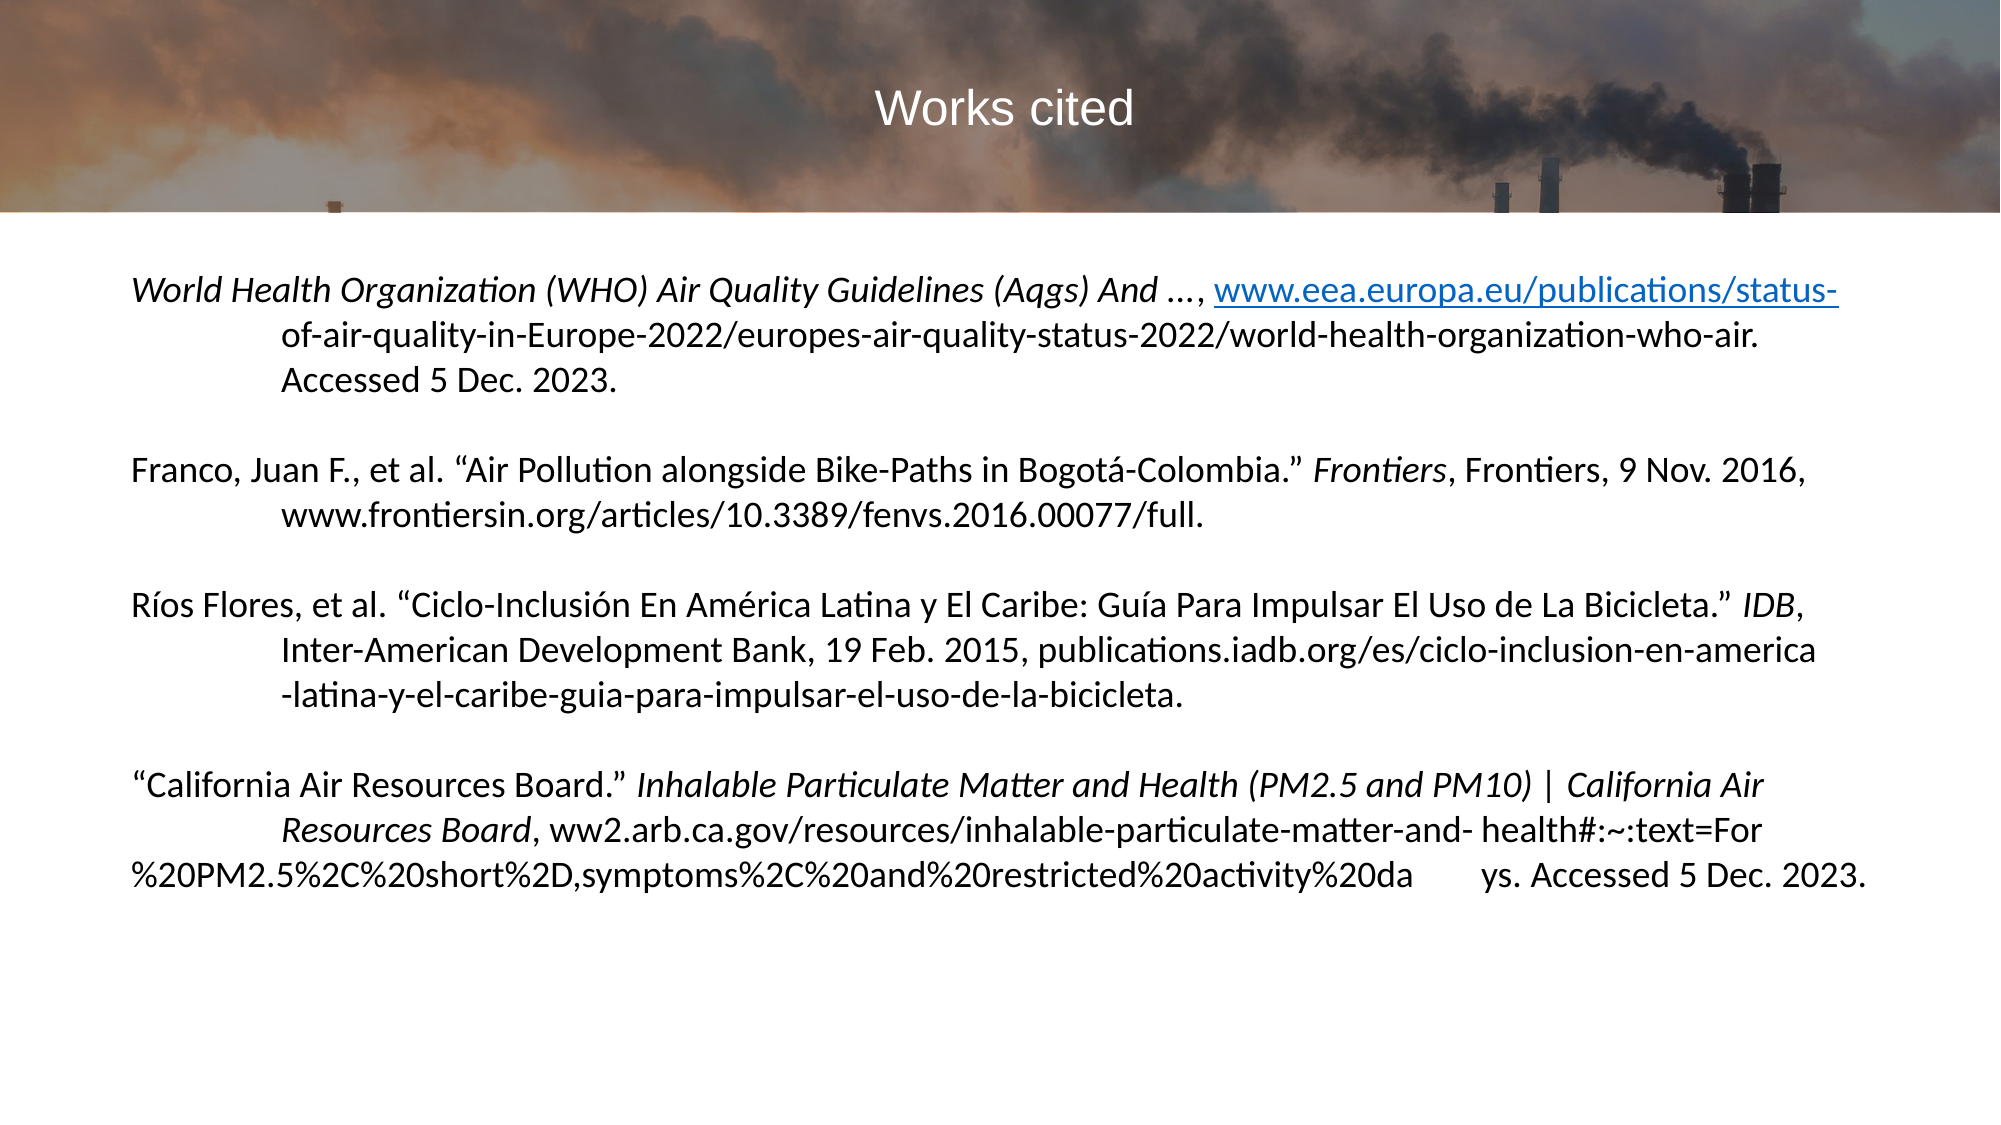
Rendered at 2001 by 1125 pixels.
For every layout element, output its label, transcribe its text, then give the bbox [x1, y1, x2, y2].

picture [0, 0, 2000, 213]
text_box World Health Organization (WHO) Air Quality Guidelines (Aqgs) And ..., www.eea.europa.eu/publications/status- of-air-quality-in-Europe-2022/europes-air-quality-status-2022/world-health-organization-who-air. Accessed 5 Dec. 2023. Franco, Juan F., et al. “Air Pollution alongside Bike-Paths in Bogotá-Colombia.” Frontiers, Frontiers, 9 Nov. 2016, www.frontiersin.org/articles/10.3389/fenvs.2016.00077/full. Ríos Flores, et al. “Ciclo-Inclusión En América Latina y El Caribe: Guía Para Impulsar El Uso de La Bicicleta.” IDB, Inter-American Development Bank, 19 Feb. 2015, publications.iadb.org/es/ciclo-inclusion-en-america -latina-y-el-caribe-guia-para-impulsar-el-uso-de-la-bicicleta. “California Air Resources Board.” Inhalable Particulate Matter and Health (PM2.5 and PM10) | California Air Resources Board, ww2.arb.ca.gov/resources/inhalable-particulate-matter-and- health#:~:text=For%20PM2.5%2C%20short%2D,symptoms%2C%20and%20restricted%20activity%20da ys. Accessed 5 Dec. 2023. [116, 258, 1884, 903]
